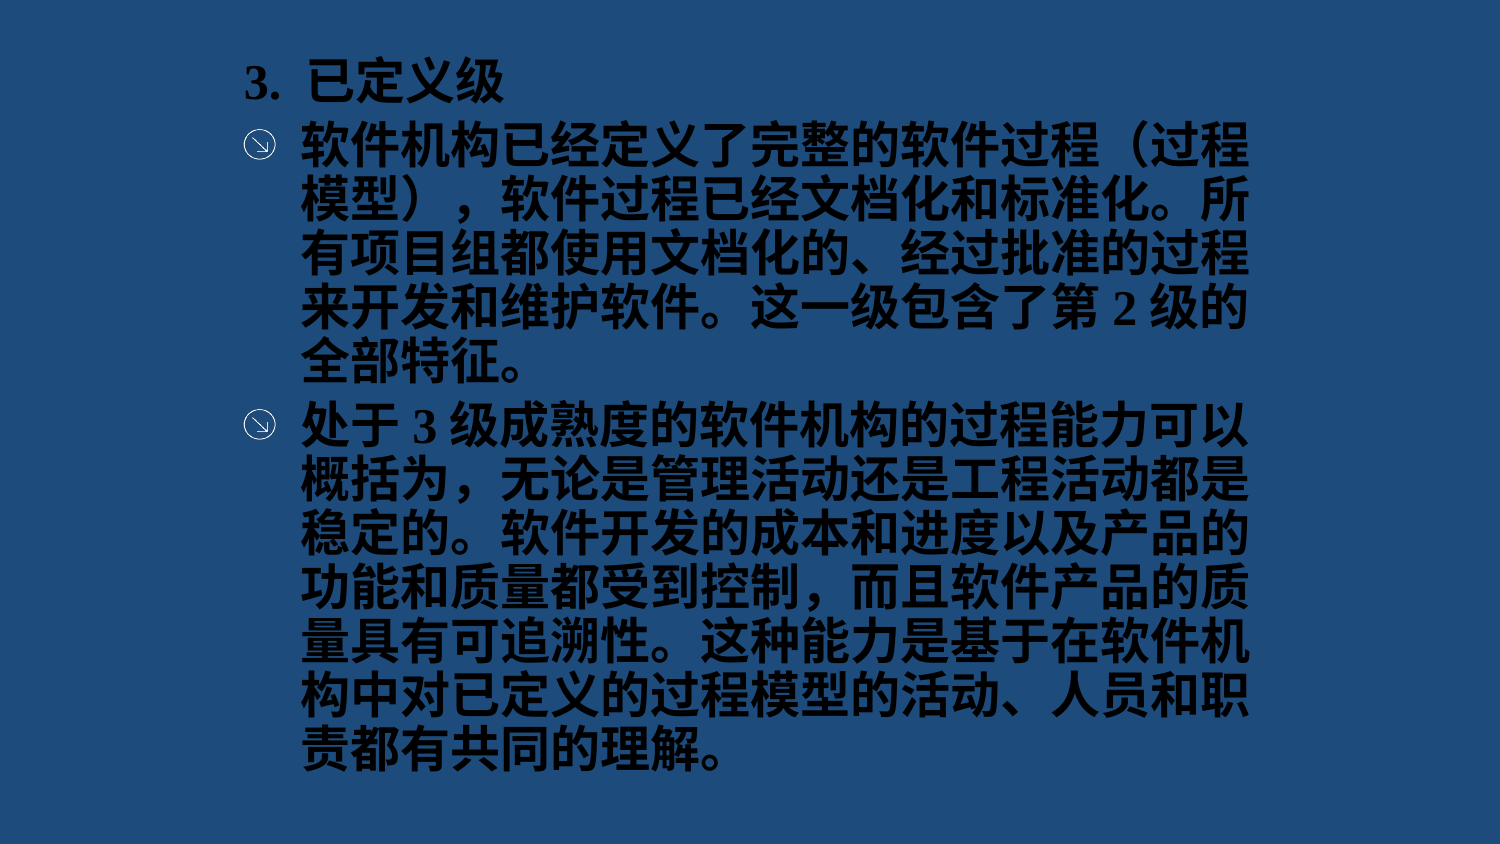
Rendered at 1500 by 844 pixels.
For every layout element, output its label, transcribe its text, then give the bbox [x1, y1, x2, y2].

picture [243, 128, 276, 160]
list 3. 已定义级 软件机构已经定义了完整的软件过程（过程模型），软件过程已经文档化和标准化。所有项目组都使用文档化的、经过批准的过程来开发和维护软件。这一级包含了第2级的全部特征。 处于3级成熟度的软件机构的过程能力可以概括为，无论是管理活动还是工程活动都是稳定的。软件开发的成本和进度以及产品的功能和质量都受到控制，而且软件产品的质量具有可追溯性。这种能力是基于在软件机构中对已定义的过程模型的活动、人员和职责都有共同的理解。 [243, 56, 1257, 790]
picture [243, 408, 276, 440]
